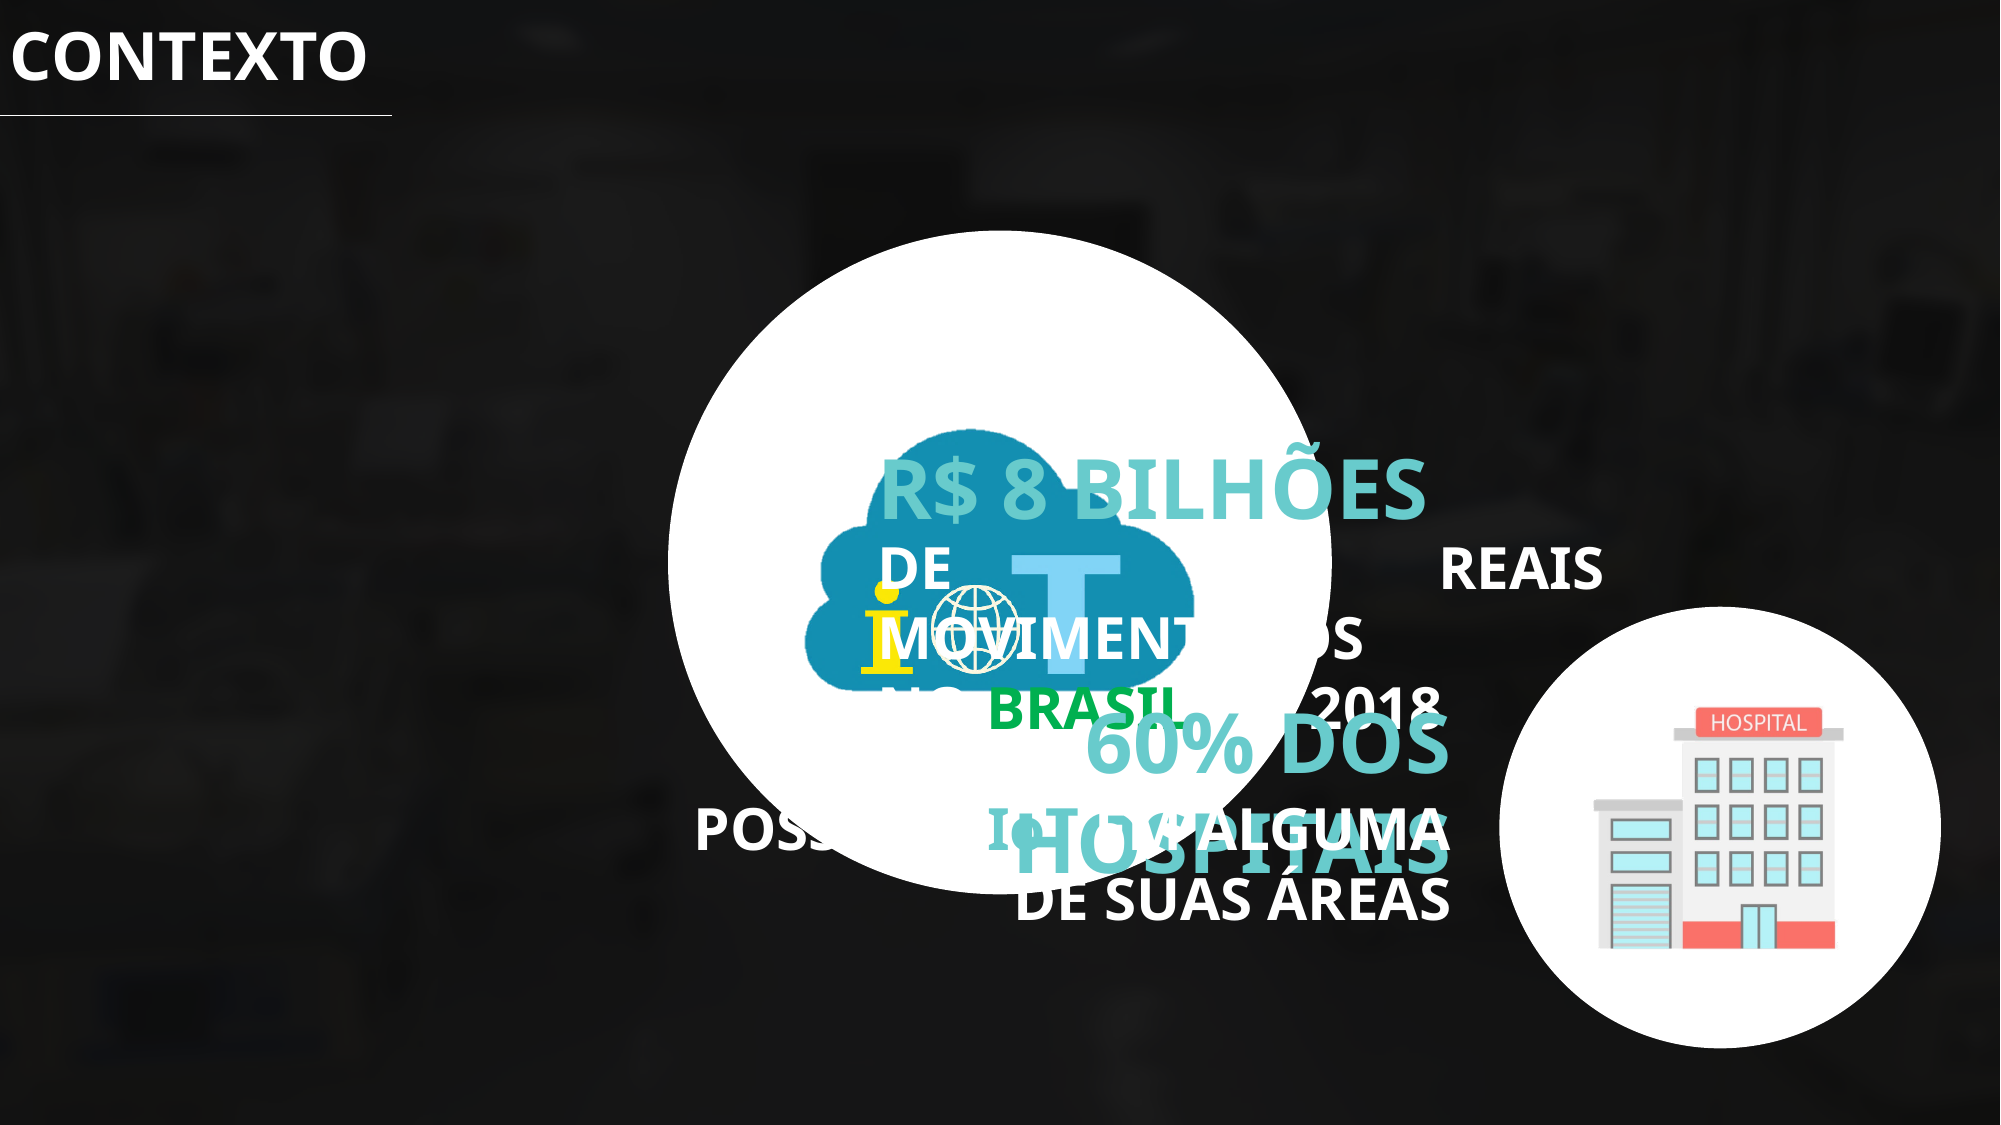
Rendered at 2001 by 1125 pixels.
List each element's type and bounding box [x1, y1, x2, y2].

text_box [1499, 606, 1941, 1049]
text_box [862, 428, 1620, 681]
picture [0, 0, 2000, 1125]
text_box [667, 230, 1332, 682]
text_box [483, 682, 1467, 942]
